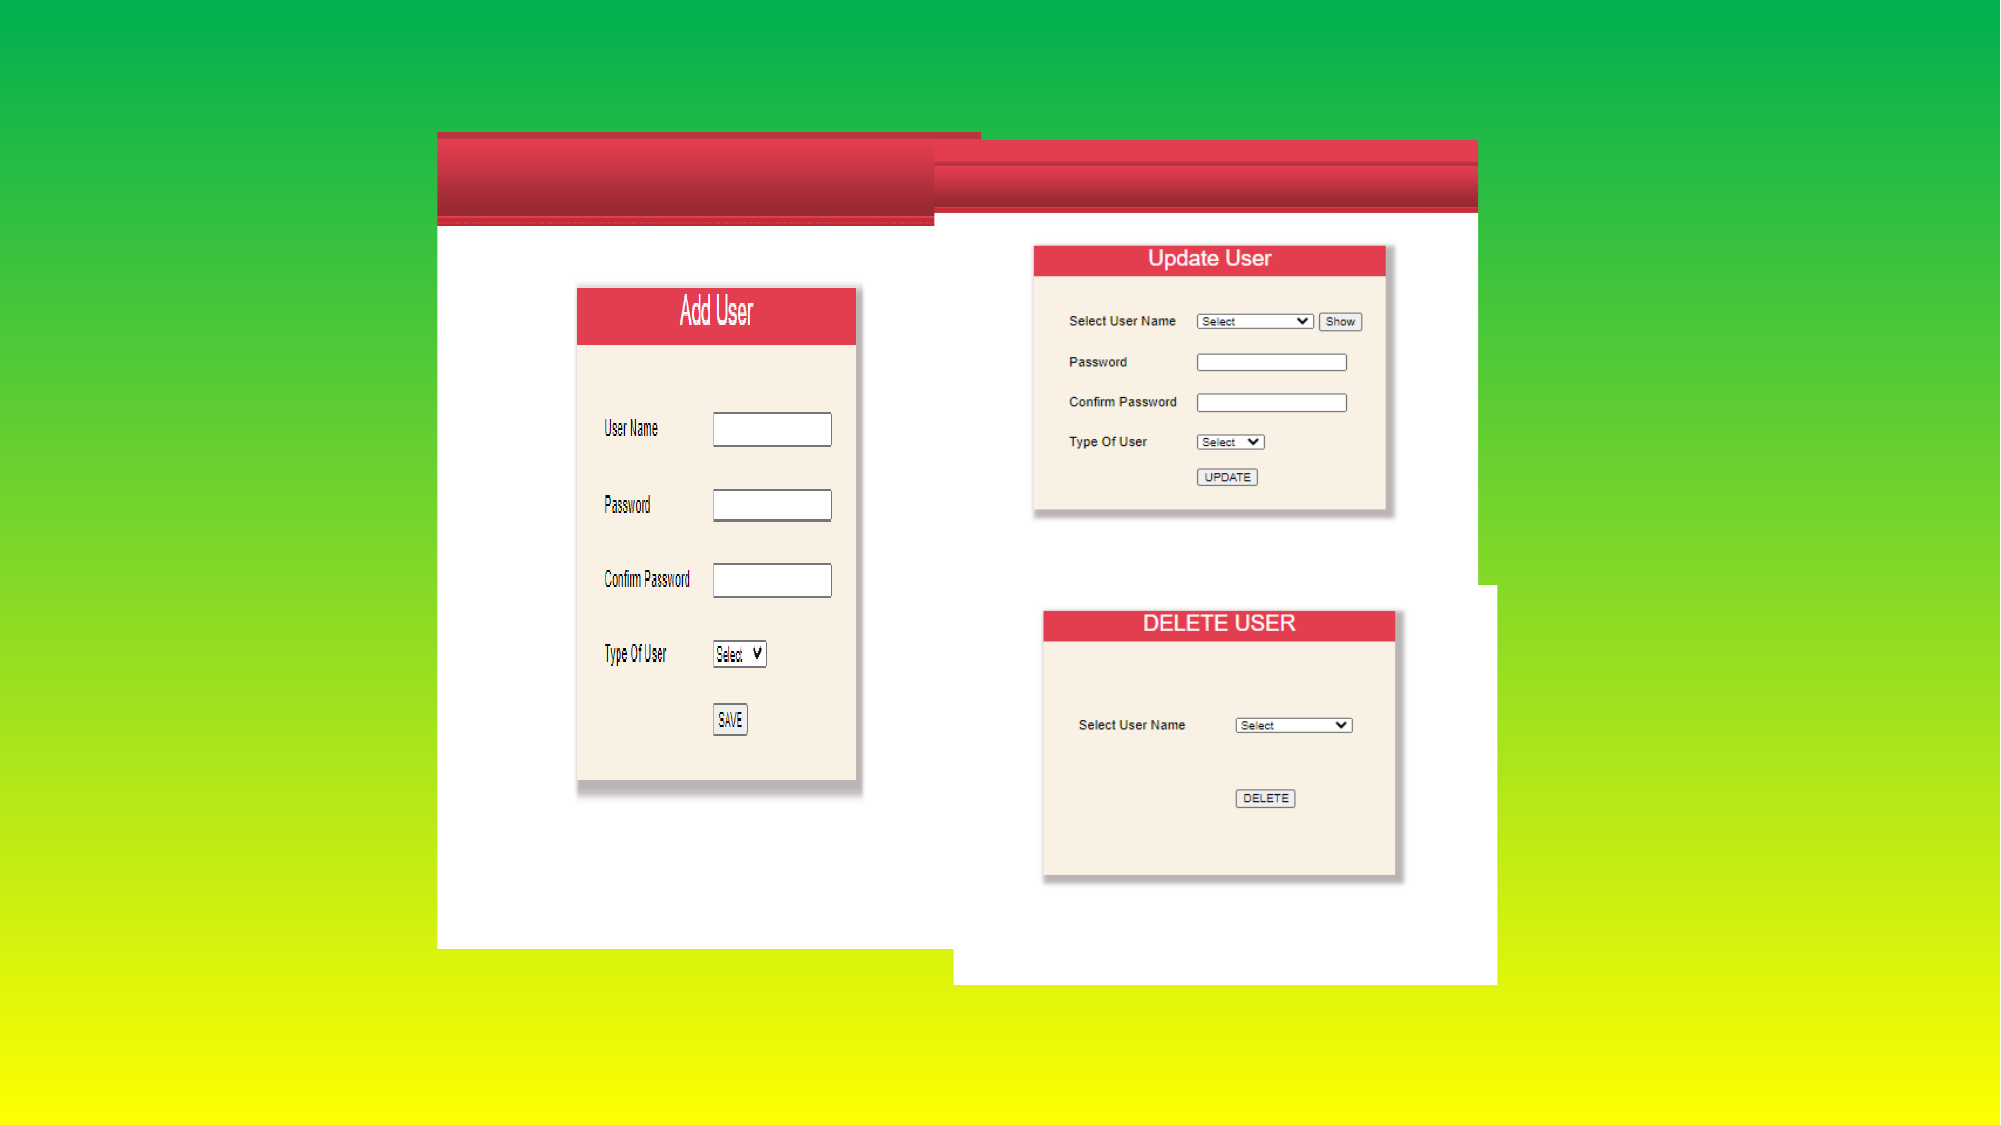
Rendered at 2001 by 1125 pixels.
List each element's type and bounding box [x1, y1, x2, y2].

picture [437, 132, 1498, 985]
